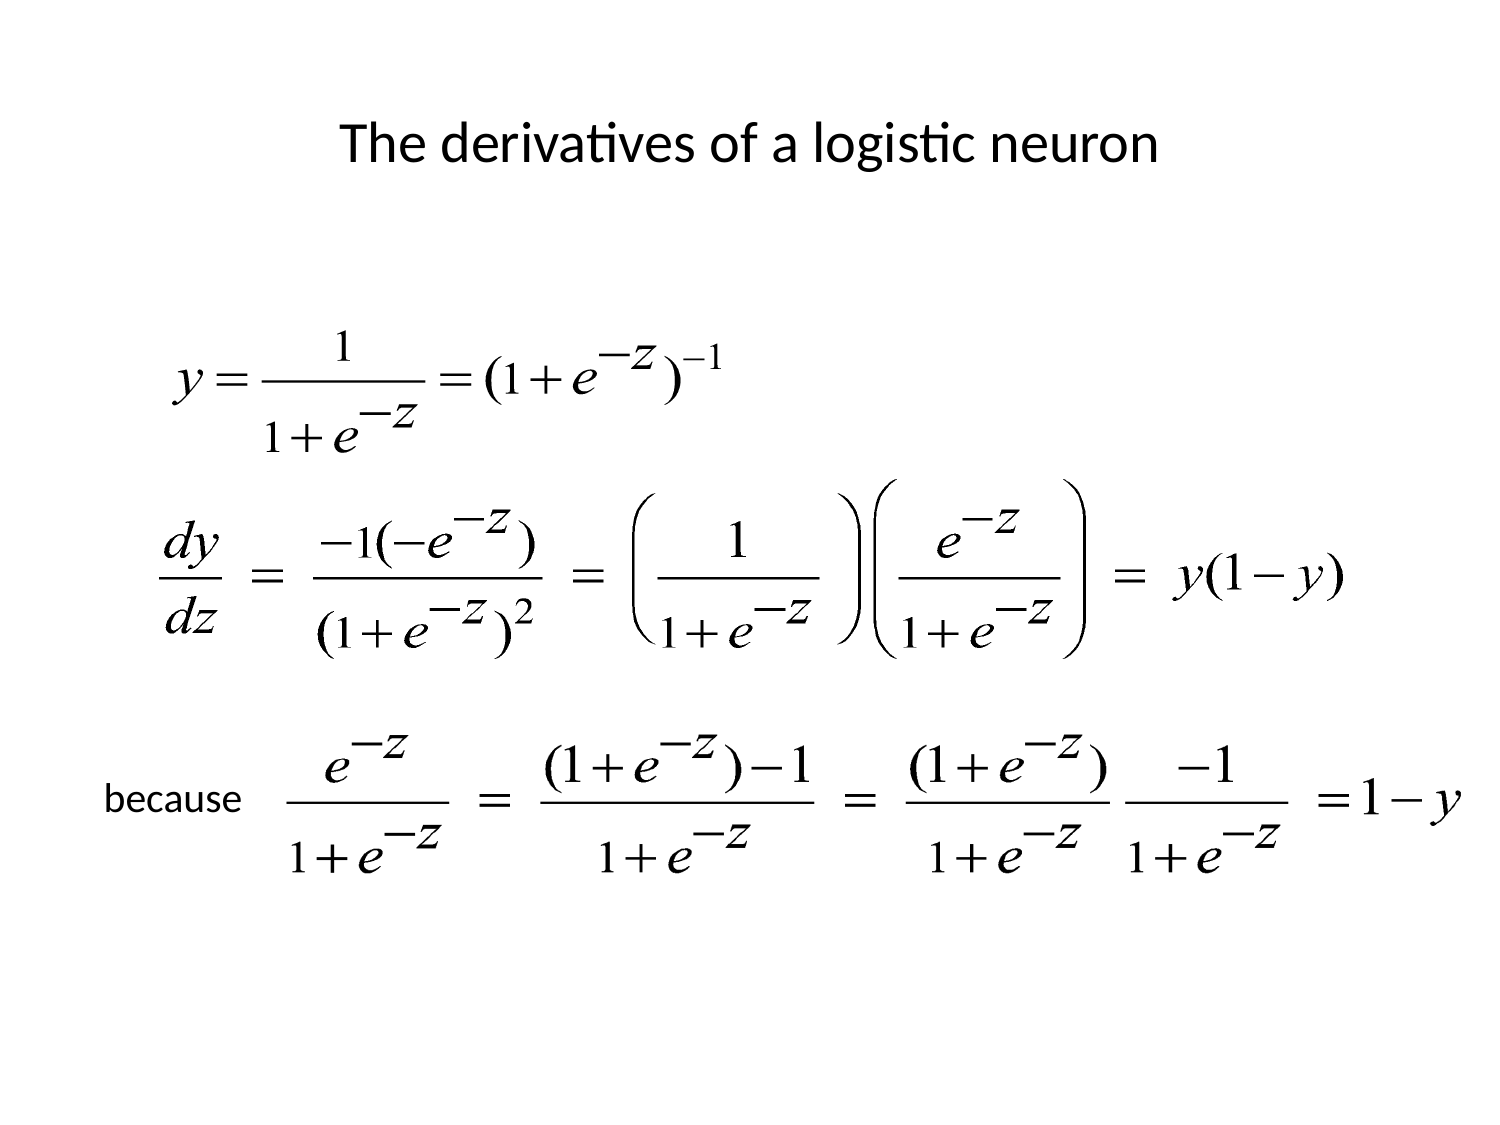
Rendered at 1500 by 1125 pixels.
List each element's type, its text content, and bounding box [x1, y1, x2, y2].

picture [149, 479, 1347, 673]
text_box because [88, 763, 272, 829]
picture [164, 308, 725, 455]
title The derivatives of a logistic neuron [75, 45, 1425, 233]
picture [277, 706, 1465, 876]
